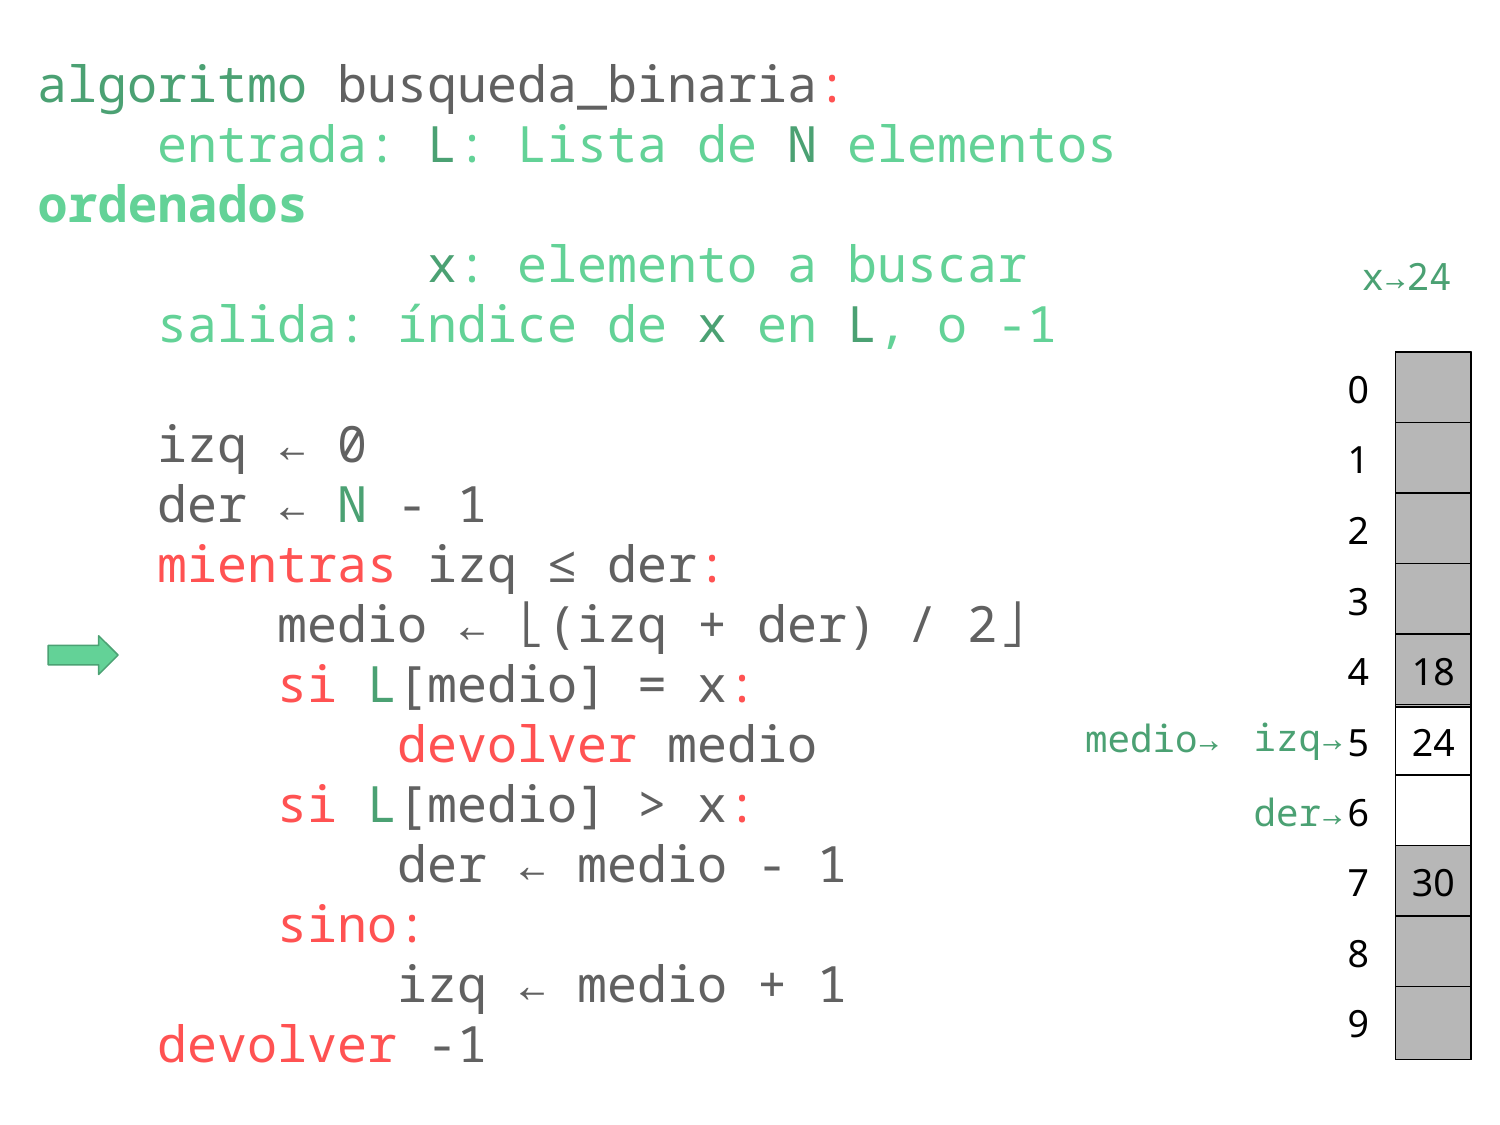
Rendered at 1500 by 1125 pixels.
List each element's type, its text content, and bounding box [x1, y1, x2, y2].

text_box [1395, 704, 1472, 774]
text_box 3 [1320, 563, 1395, 634]
text_box 5 [1359, 704, 1395, 774]
text_box 2 [1320, 493, 1395, 563]
text_box 7 [1320, 845, 1395, 915]
text_box [1395, 563, 1472, 634]
text_box [1395, 915, 1472, 986]
text_box medio→ [1059, 700, 1236, 774]
text_box 9 [1320, 986, 1395, 1060]
text_box 18 [1395, 634, 1472, 704]
text_box x→24 [1276, 239, 1467, 313]
text_box 6 [1359, 774, 1395, 845]
text_box 4 [1320, 634, 1395, 704]
text_box izq→ [1236, 700, 1359, 774]
text_box 0 [1320, 352, 1395, 422]
text_box 1 [1320, 422, 1395, 493]
text_box [1395, 986, 1472, 1060]
text_box [1395, 774, 1472, 845]
text_box der→ [1213, 774, 1359, 848]
text_box 8 [1320, 915, 1395, 986]
text_box [1395, 422, 1472, 493]
text_box 30 [1395, 845, 1472, 915]
text_box [1395, 352, 1472, 422]
text_box algoritmo busqueda_binaria: entrada: L: Lista de N elementos ordenados x: elemento a buscar salida: índice de x en L, o -1 izq ← 0 der ← N - 1 mientras izq ≤ der: medio ← ⌊(izq + der) / 2⌋ si L[medio] = x: devolver medio si L[medio] > x: der ← medio - 1 sino: izq ← medio + 1 devolver -1 [22, 71, 1347, 1054]
text_box [48, 635, 119, 675]
text_box [1395, 493, 1472, 563]
